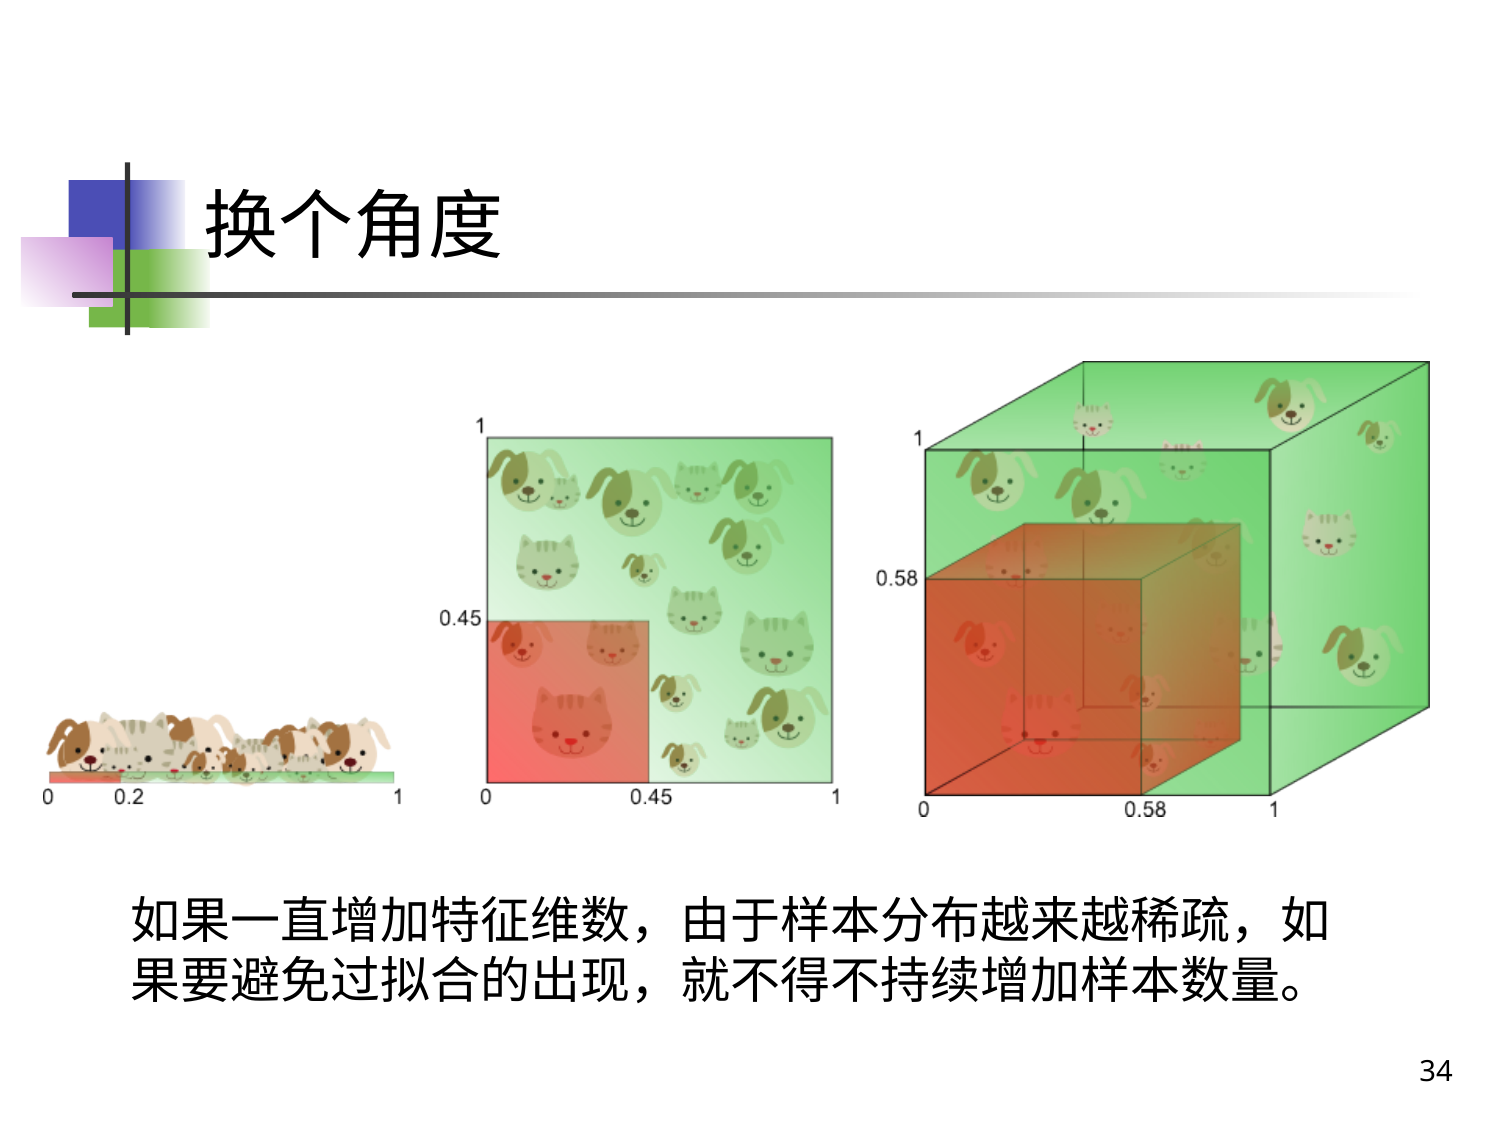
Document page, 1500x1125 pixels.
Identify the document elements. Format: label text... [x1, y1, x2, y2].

title 换个角度 [188, 35, 1468, 275]
text_box 如果一直增加特征维数，由于样本分布越来越稀疏，如果要避免过拟合的出现，就不得不持续增加样本数量。 [116, 881, 1357, 1017]
slide_number 34 [1155, 1024, 1468, 1100]
picture [43, 361, 1430, 817]
